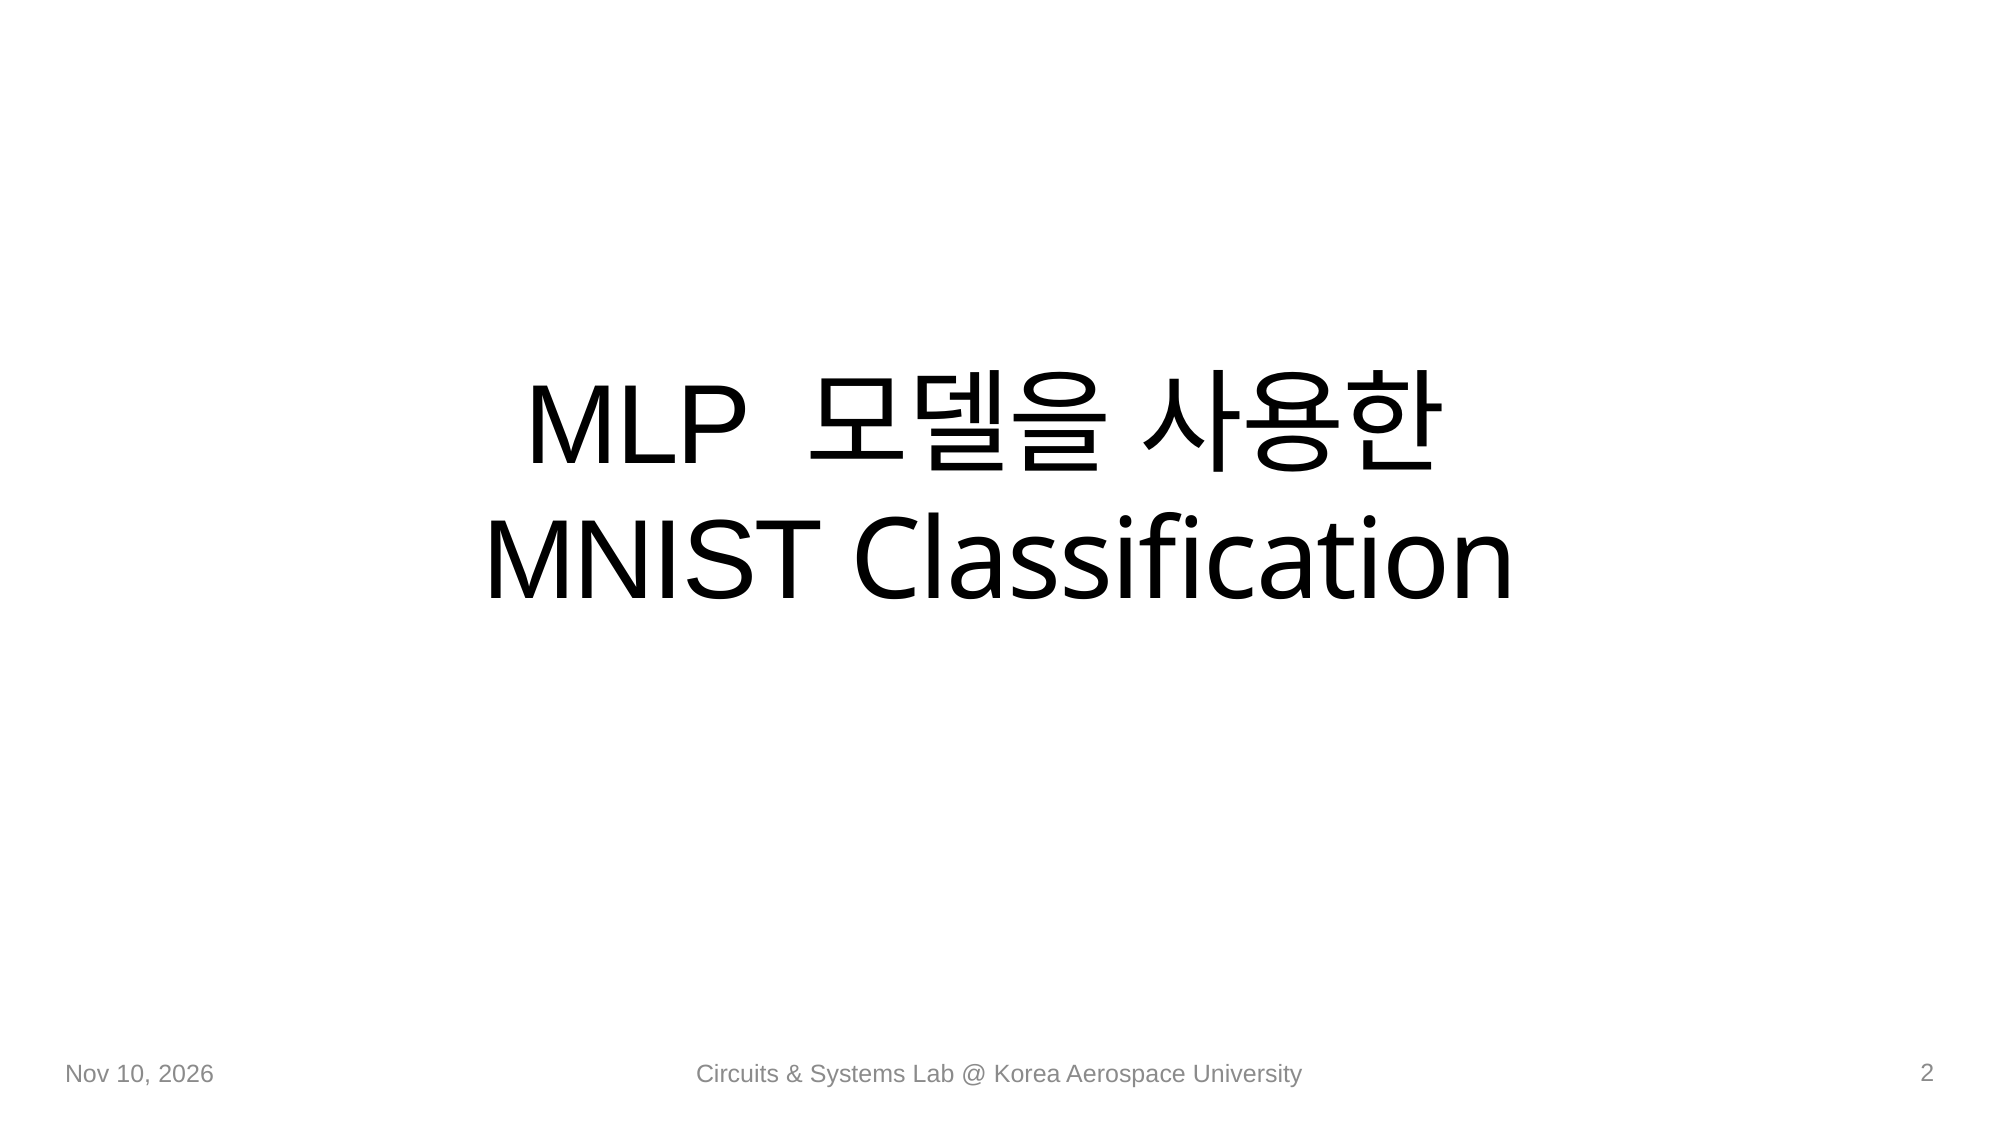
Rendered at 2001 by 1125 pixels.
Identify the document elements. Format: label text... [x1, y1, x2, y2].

footer Circuits & Systems Lab @ Korea Aerospace University [662, 1042, 1338, 1103]
slide_number 2 [1493, 1041, 1950, 1102]
slide_number 25-Sep-20 [50, 1042, 500, 1103]
title MLP 모델을 사용한 MNIST Classification [137, 214, 1863, 629]
